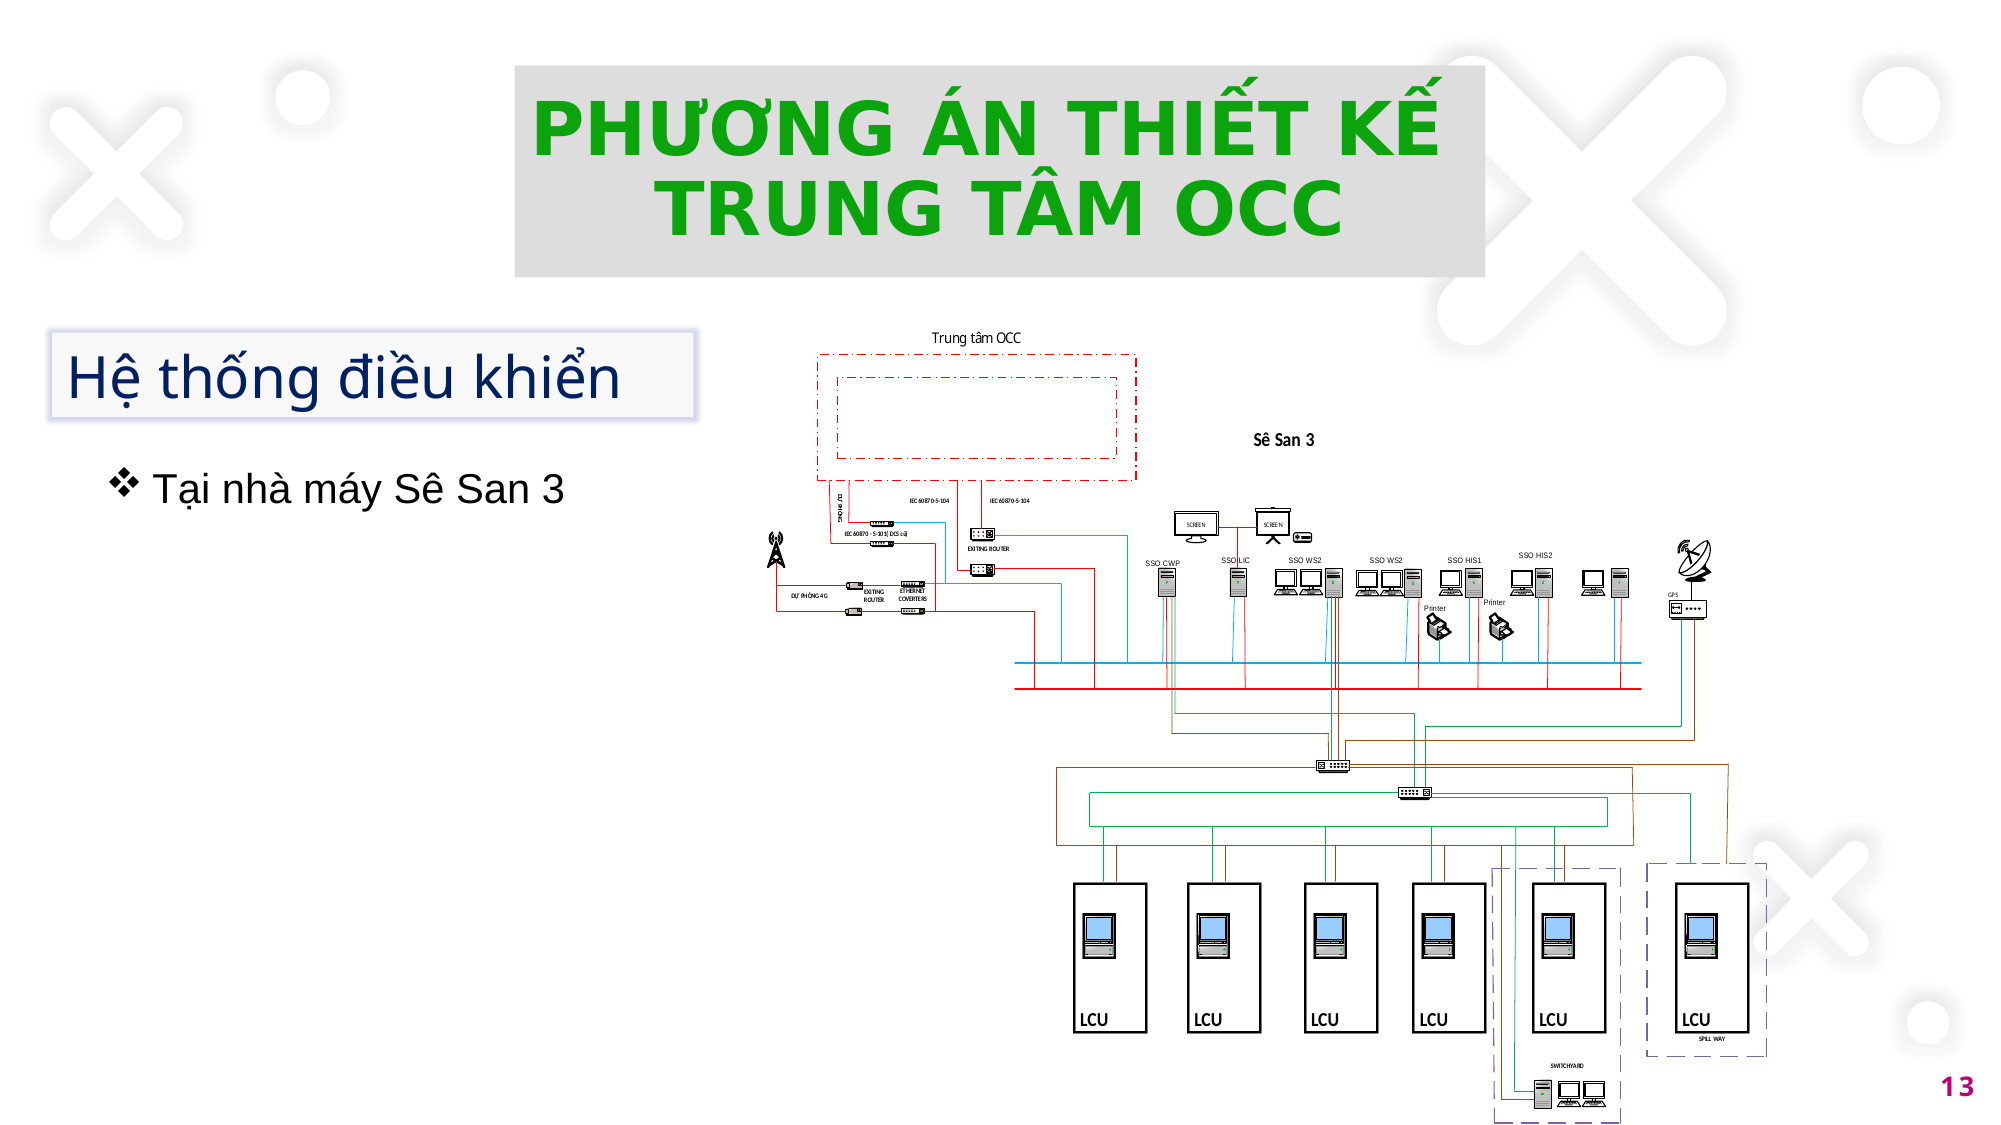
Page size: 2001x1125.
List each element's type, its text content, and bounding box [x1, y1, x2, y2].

text_box Tại nhà máy Sê San 3 [90, 454, 581, 520]
text_box 13 [1902, 1049, 1990, 1125]
title PHƯƠNG ÁN THIẾT KẾ TRUNG TÂM OCC [514, 65, 1486, 278]
text_box Hệ thống điều khiển [52, 332, 694, 418]
picture [764, 324, 1768, 1125]
